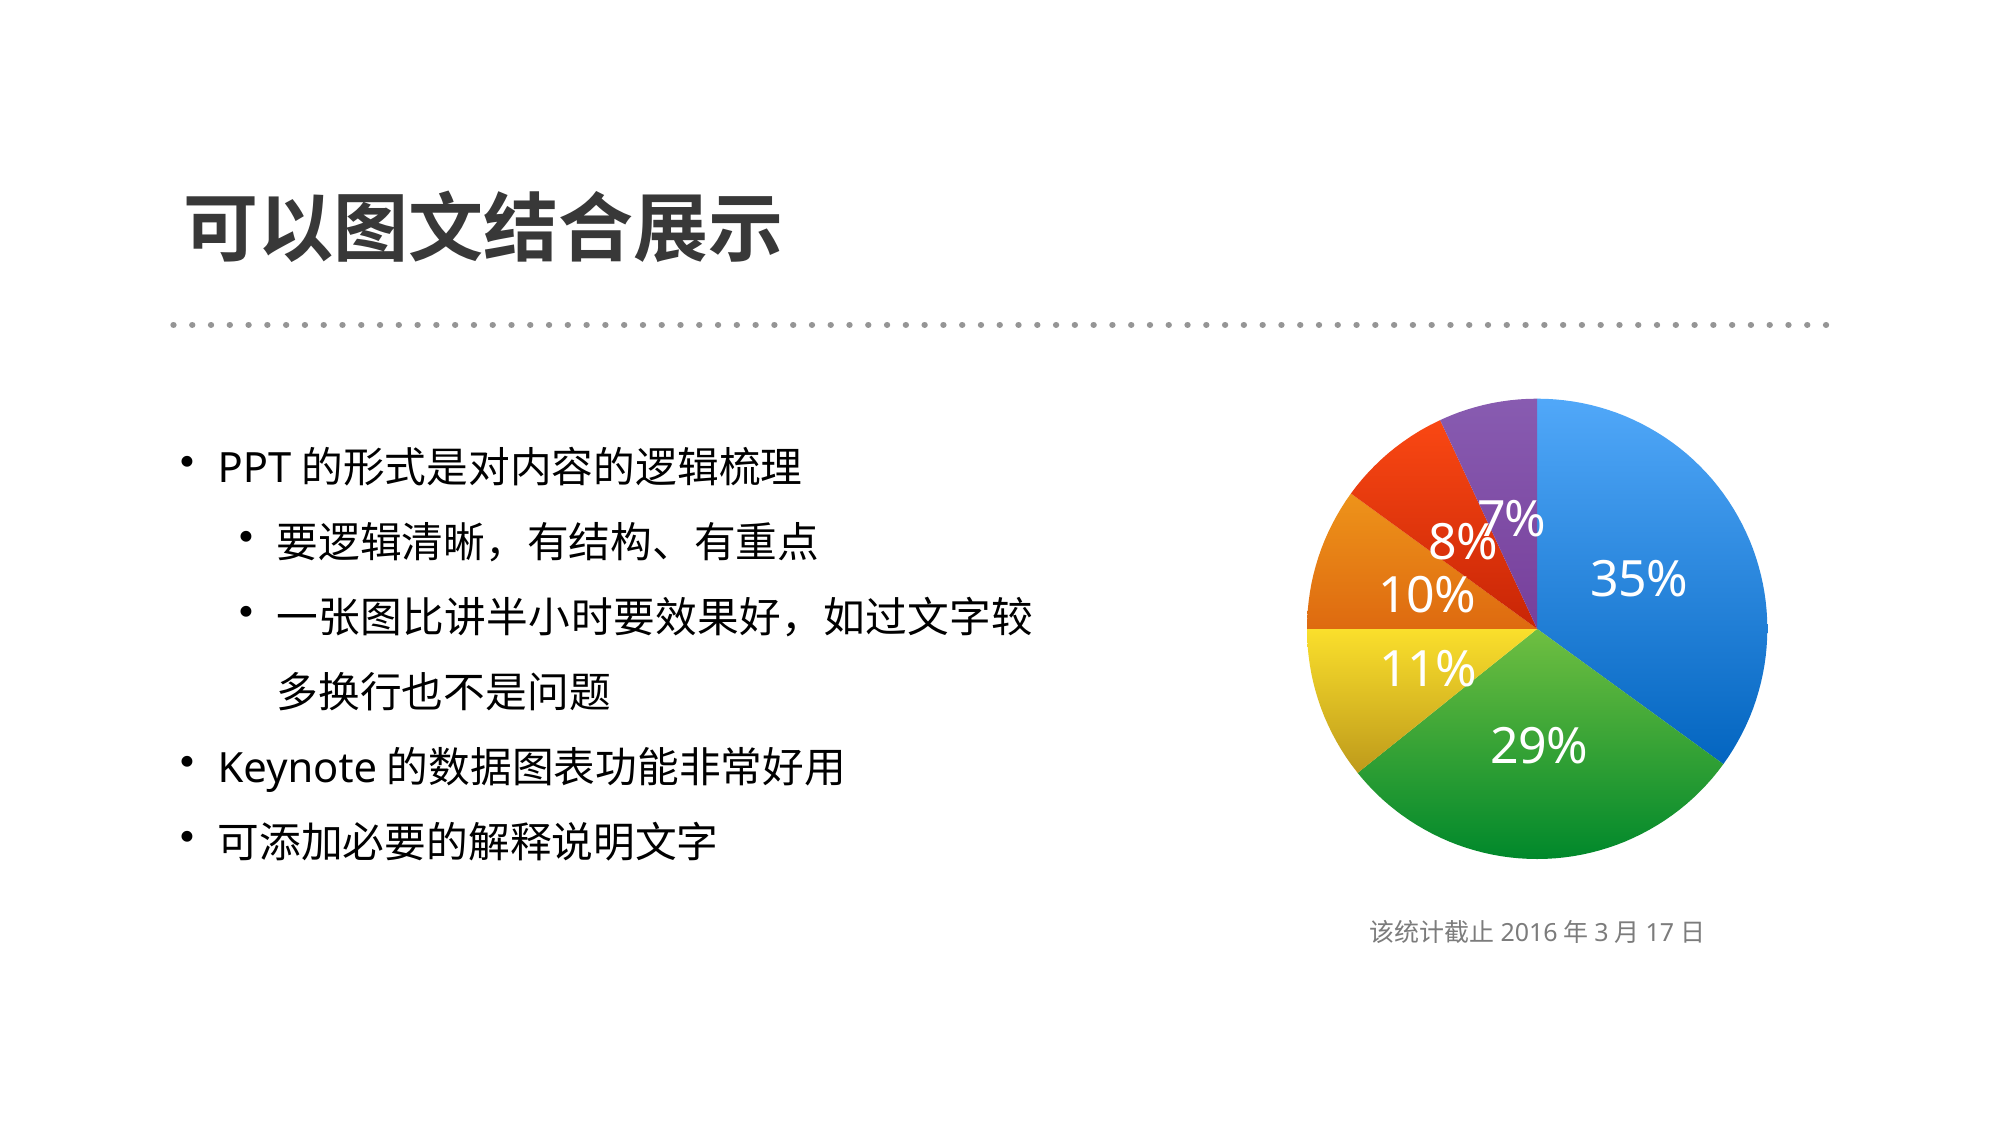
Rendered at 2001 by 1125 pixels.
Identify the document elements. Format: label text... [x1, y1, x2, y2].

chart [1303, 396, 1771, 863]
text_box 可以图文结合展示 [178, 174, 790, 277]
text_box PPT的形式是对内容的逻辑梳理 要逻辑清晰，有结构、有重点 一张图比讲半小时要效果好，如过文字较多换行也不是问题 Keynote的数据图表功能非常好用 可添加必要的解释说明文字 [177, 413, 1037, 870]
text_box 该统计截止2016年3月17日 [1365, 896, 1710, 951]
